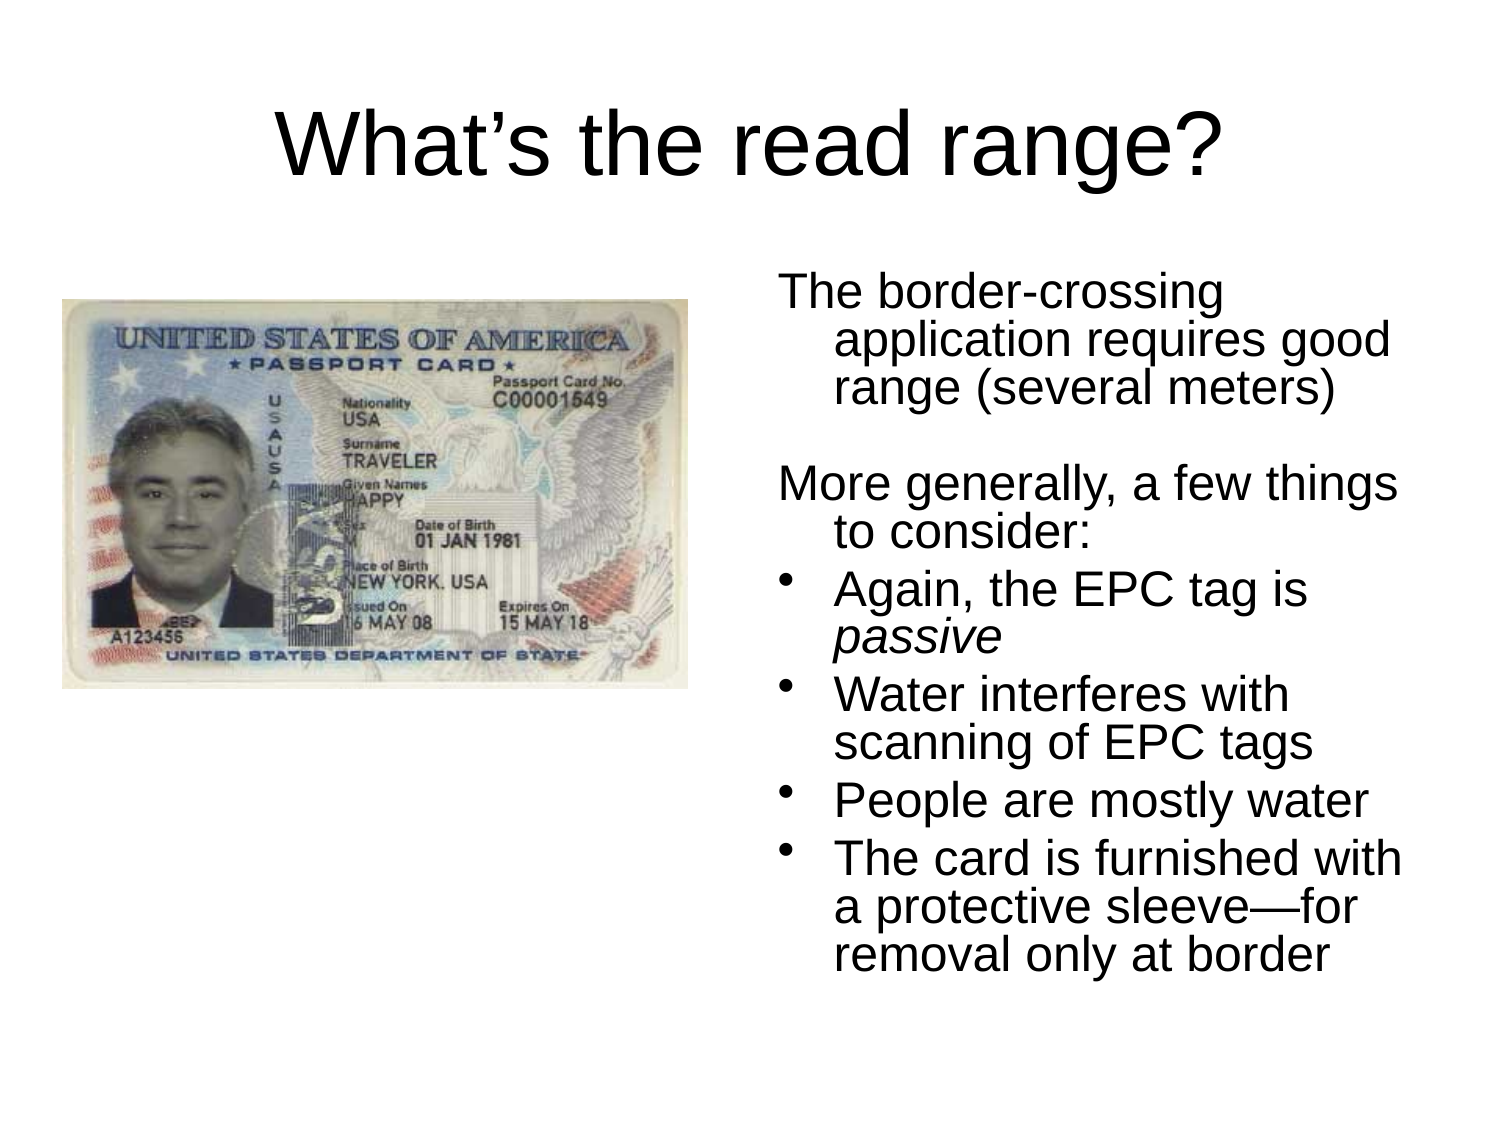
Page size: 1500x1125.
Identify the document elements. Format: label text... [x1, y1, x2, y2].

title What’s the read range? [75, 45, 1425, 233]
list The border-crossing application requires good range (several meters) More generally, a few things to consider: Again, the EPC tag is passive Water interferes with scanning of EPC tags People are mostly water The card is furnished with a protective sleeve—for removal only at border [762, 262, 1425, 788]
picture [62, 299, 688, 690]
